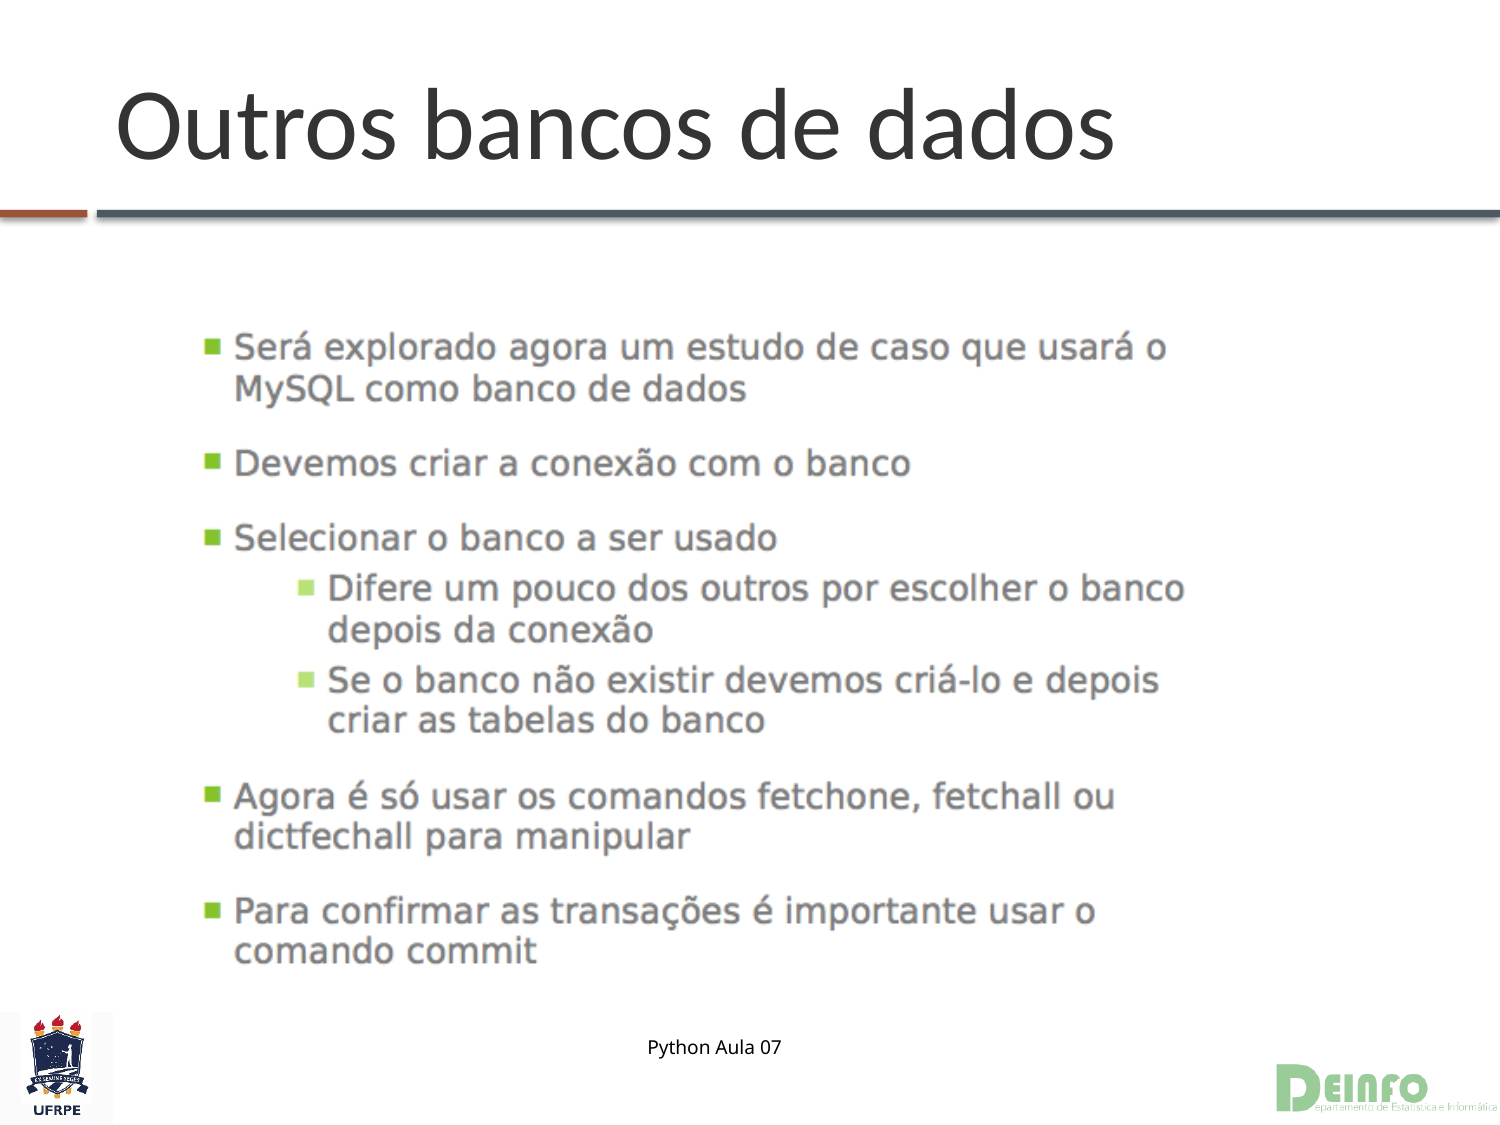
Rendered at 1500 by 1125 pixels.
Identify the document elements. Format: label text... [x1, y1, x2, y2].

picture [1273, 1064, 1500, 1115]
picture [143, 301, 1355, 995]
picture [0, 1012, 113, 1125]
title Outros bancos de dados [100, 37, 1438, 200]
text_box Python Aula 07 [647, 1029, 1500, 1064]
